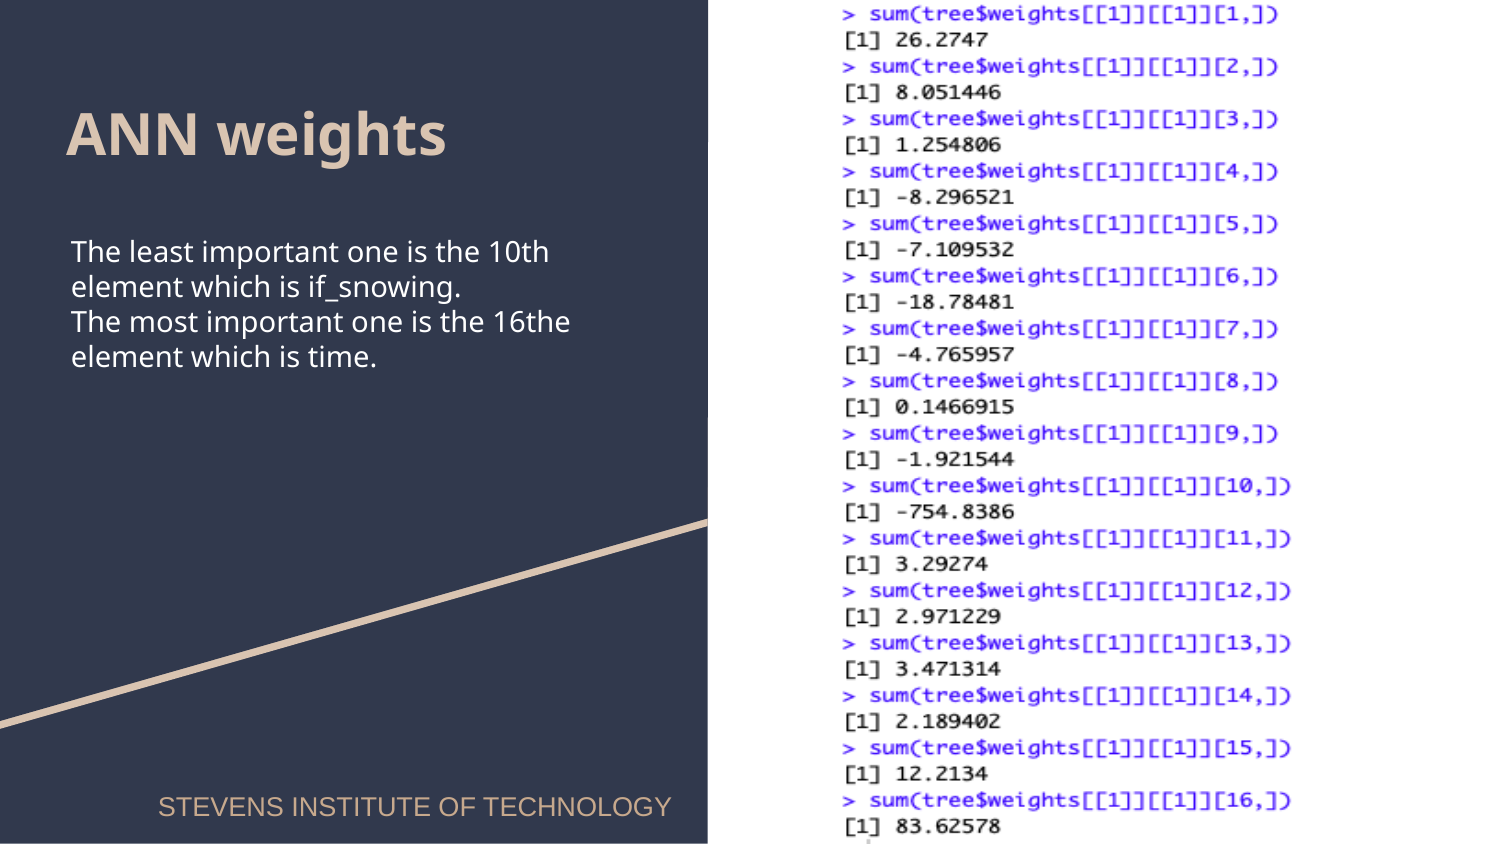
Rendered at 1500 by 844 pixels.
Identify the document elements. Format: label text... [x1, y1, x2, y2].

title ANN weights [51, 82, 660, 494]
text_box The least important one is the 10th element which is if_snowing. The most important one is the 16the element which is time. [55, 218, 641, 768]
text_box STEVENS INSTITUTE OF TECHNOLOGY [142, 781, 690, 830]
picture [834, 0, 1317, 844]
